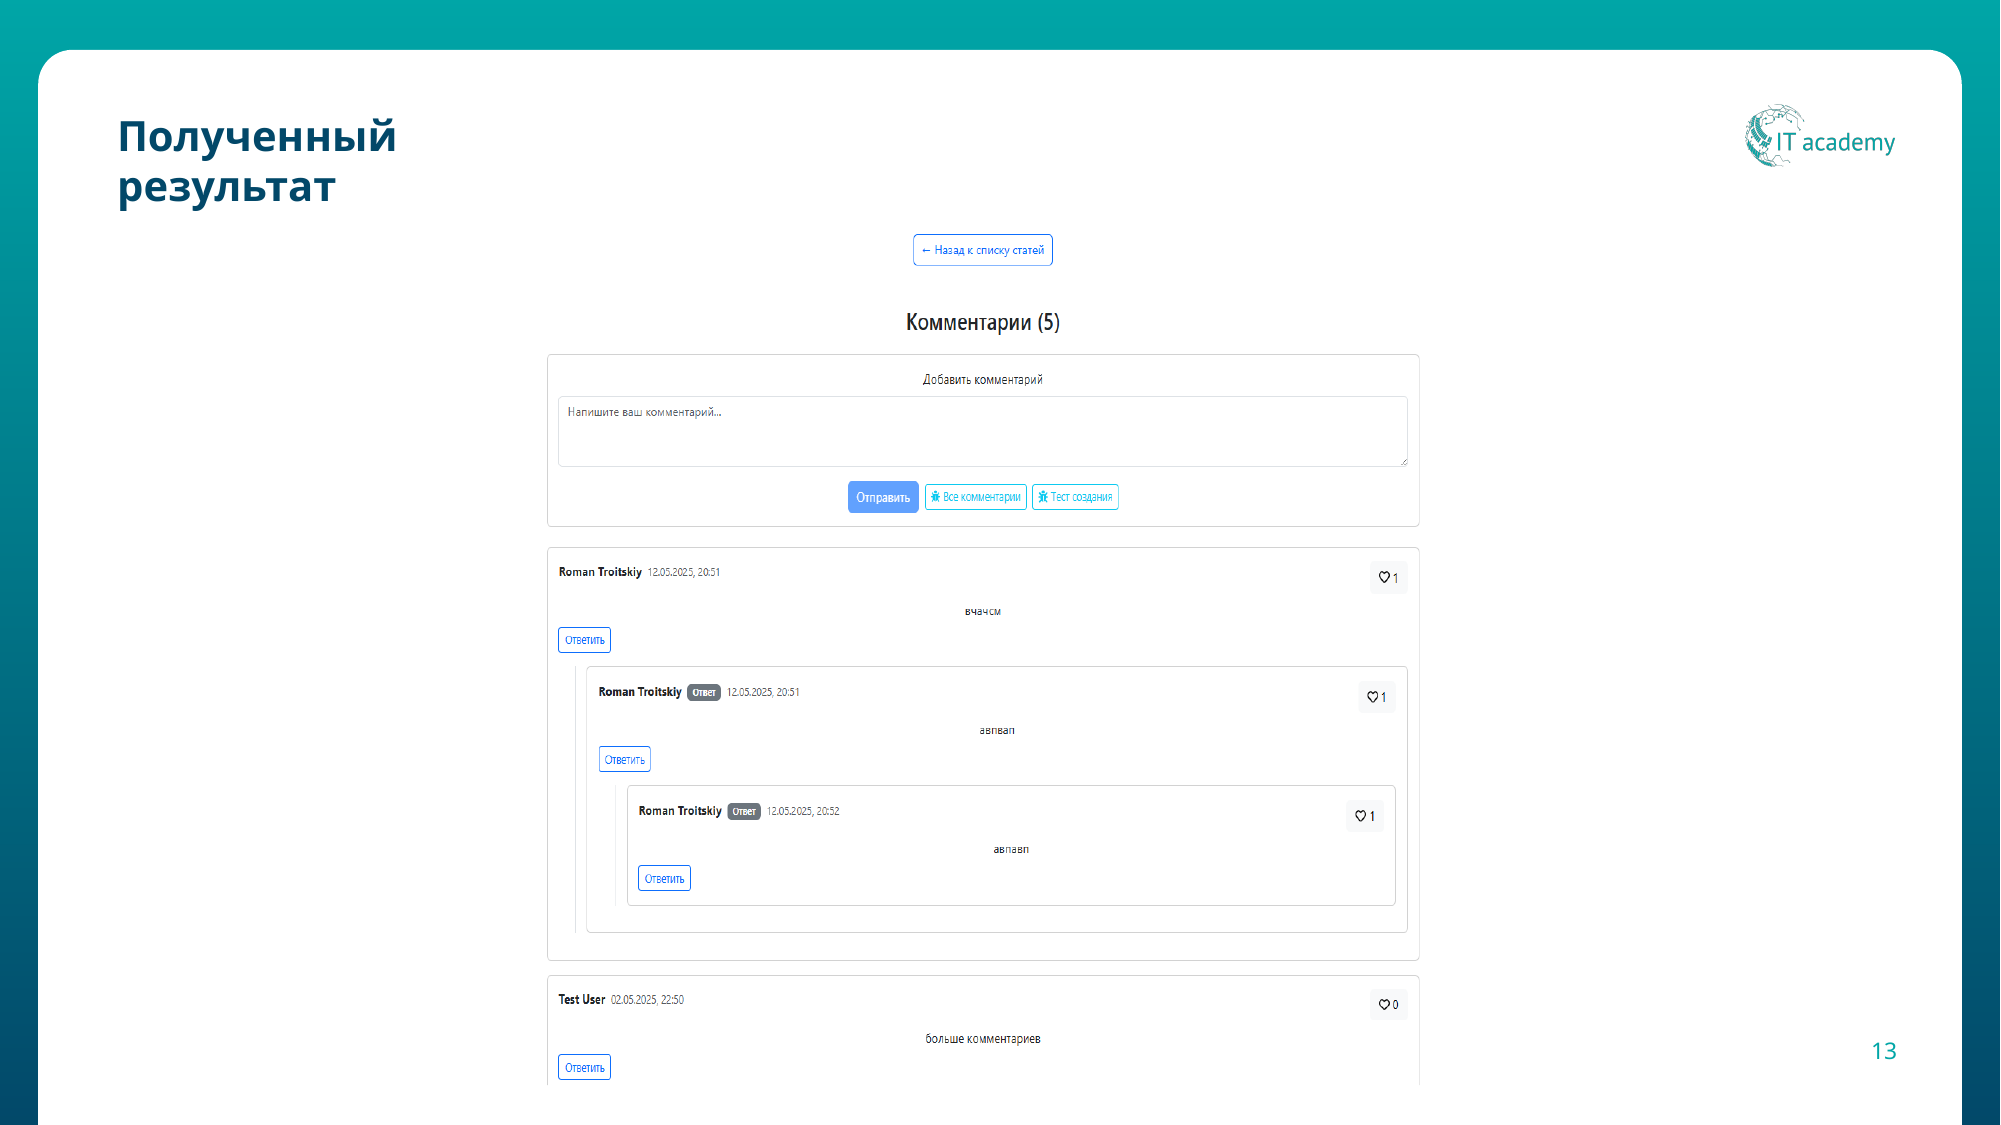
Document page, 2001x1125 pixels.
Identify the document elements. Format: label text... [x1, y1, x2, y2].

text_box [289, 213, 1688, 1086]
picture [0, 754, 38, 759]
text_box [38, 49, 1962, 1125]
text_box Полученный результат [102, 102, 598, 218]
slide_number 13 [1643, 1022, 1913, 1083]
picture [1962, 754, 2000, 759]
picture [1721, 73, 1918, 198]
